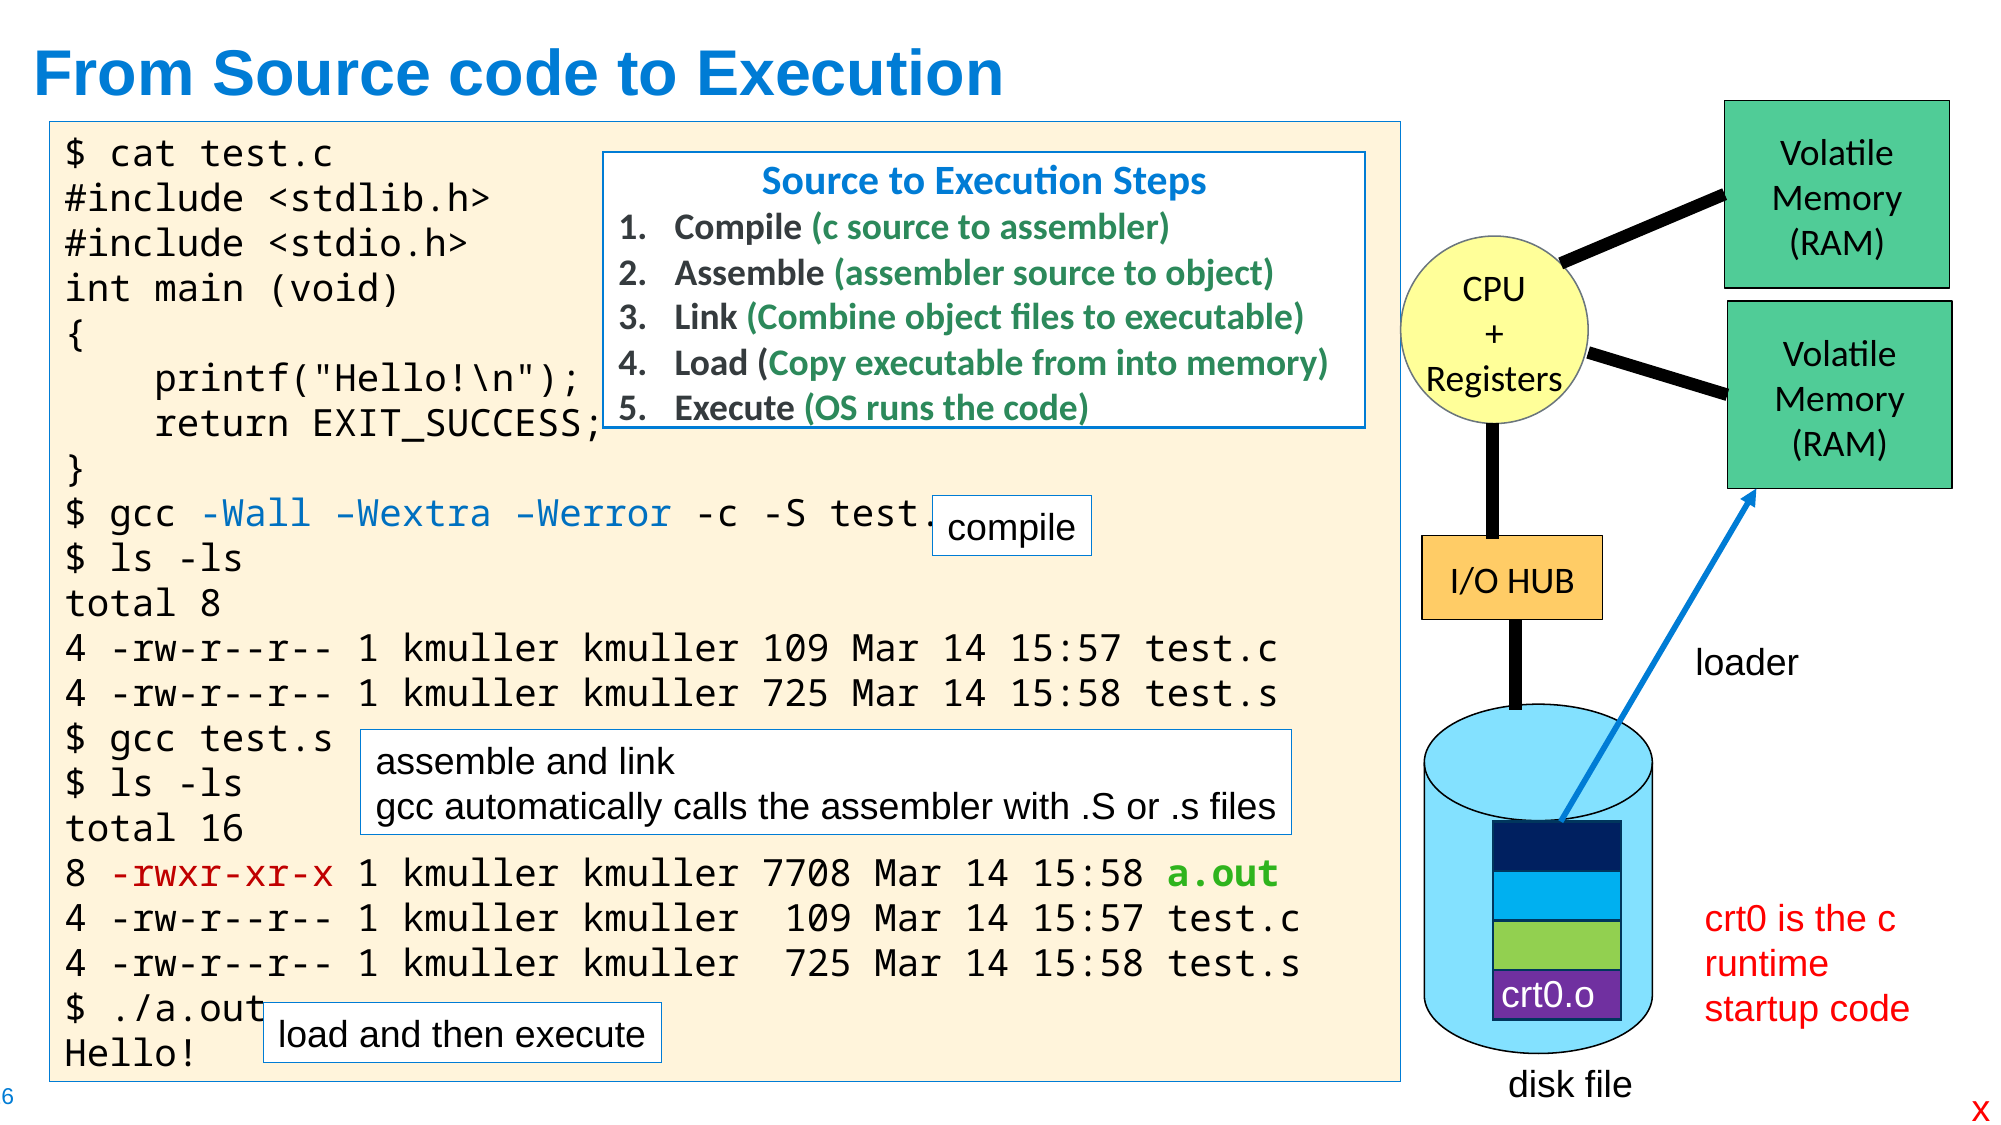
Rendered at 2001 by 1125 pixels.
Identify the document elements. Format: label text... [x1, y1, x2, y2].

text_box disk file [1493, 1052, 1648, 1112]
text_box I/O HUB [1422, 535, 1560, 620]
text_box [1560, 488, 1757, 822]
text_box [1560, 194, 1725, 264]
text_box x [1956, 1076, 2000, 1125]
text_box load and then execute [263, 1002, 662, 1063]
text_box crt0.o [1486, 962, 1610, 1023]
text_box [1492, 821, 1622, 1020]
text_box $ cat test.c #include <stdlib.h> #include <stdio.h> int main (void) { printf("Hello!\n"); return EXIT_SUCCESS; } $ gcc -Wall –Wextra –Werror -c -S test.c $ ls -ls total 8 4 -rw-r--r-- 1 kmuller kmuller 109 Mar 14 15:57 test.c 4 -rw-r--r-- 1 kmuller kmuller 725 Mar 14 15:58 test.s $ gcc test.s $ ls -ls total 16 8 -rwxr-xr-x 1 kmuller kmuller 7708 Mar 14 15:58 a.out 4 -rw-r--r-- 1 kmuller kmuller 109 Mar 14 15:57 test.c 4 -rw-r--r-- 1 kmuller kmuller 725 Mar 14 15:58 test.s $ ./a.out Hello! [49, 121, 1401, 1082]
text_box loader [1757, 630, 1994, 691]
text_box assemble and link gcc automatically calls the assembler with .S or .s files [360, 729, 1292, 835]
text_box [1424, 704, 1653, 1052]
text_box Volatile Memory (RAM) [1727, 301, 1953, 489]
title From Source code to Execution [18, 16, 1744, 117]
text_box crt0 is the c runtime startup code [1689, 886, 1928, 1037]
text_box compile [932, 495, 1092, 556]
text_box CPU + Registers [1400, 236, 1589, 424]
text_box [1588, 352, 1728, 395]
text_box Volatile Memory (RAM) [1724, 100, 1950, 288]
text_box Source to Execution Steps Compile (c source to assembler) Assemble (assembler source to object) Link (Combine object files to executable) Load (Copy executable from into memory) Execute (OS runs the code) [603, 152, 1366, 428]
